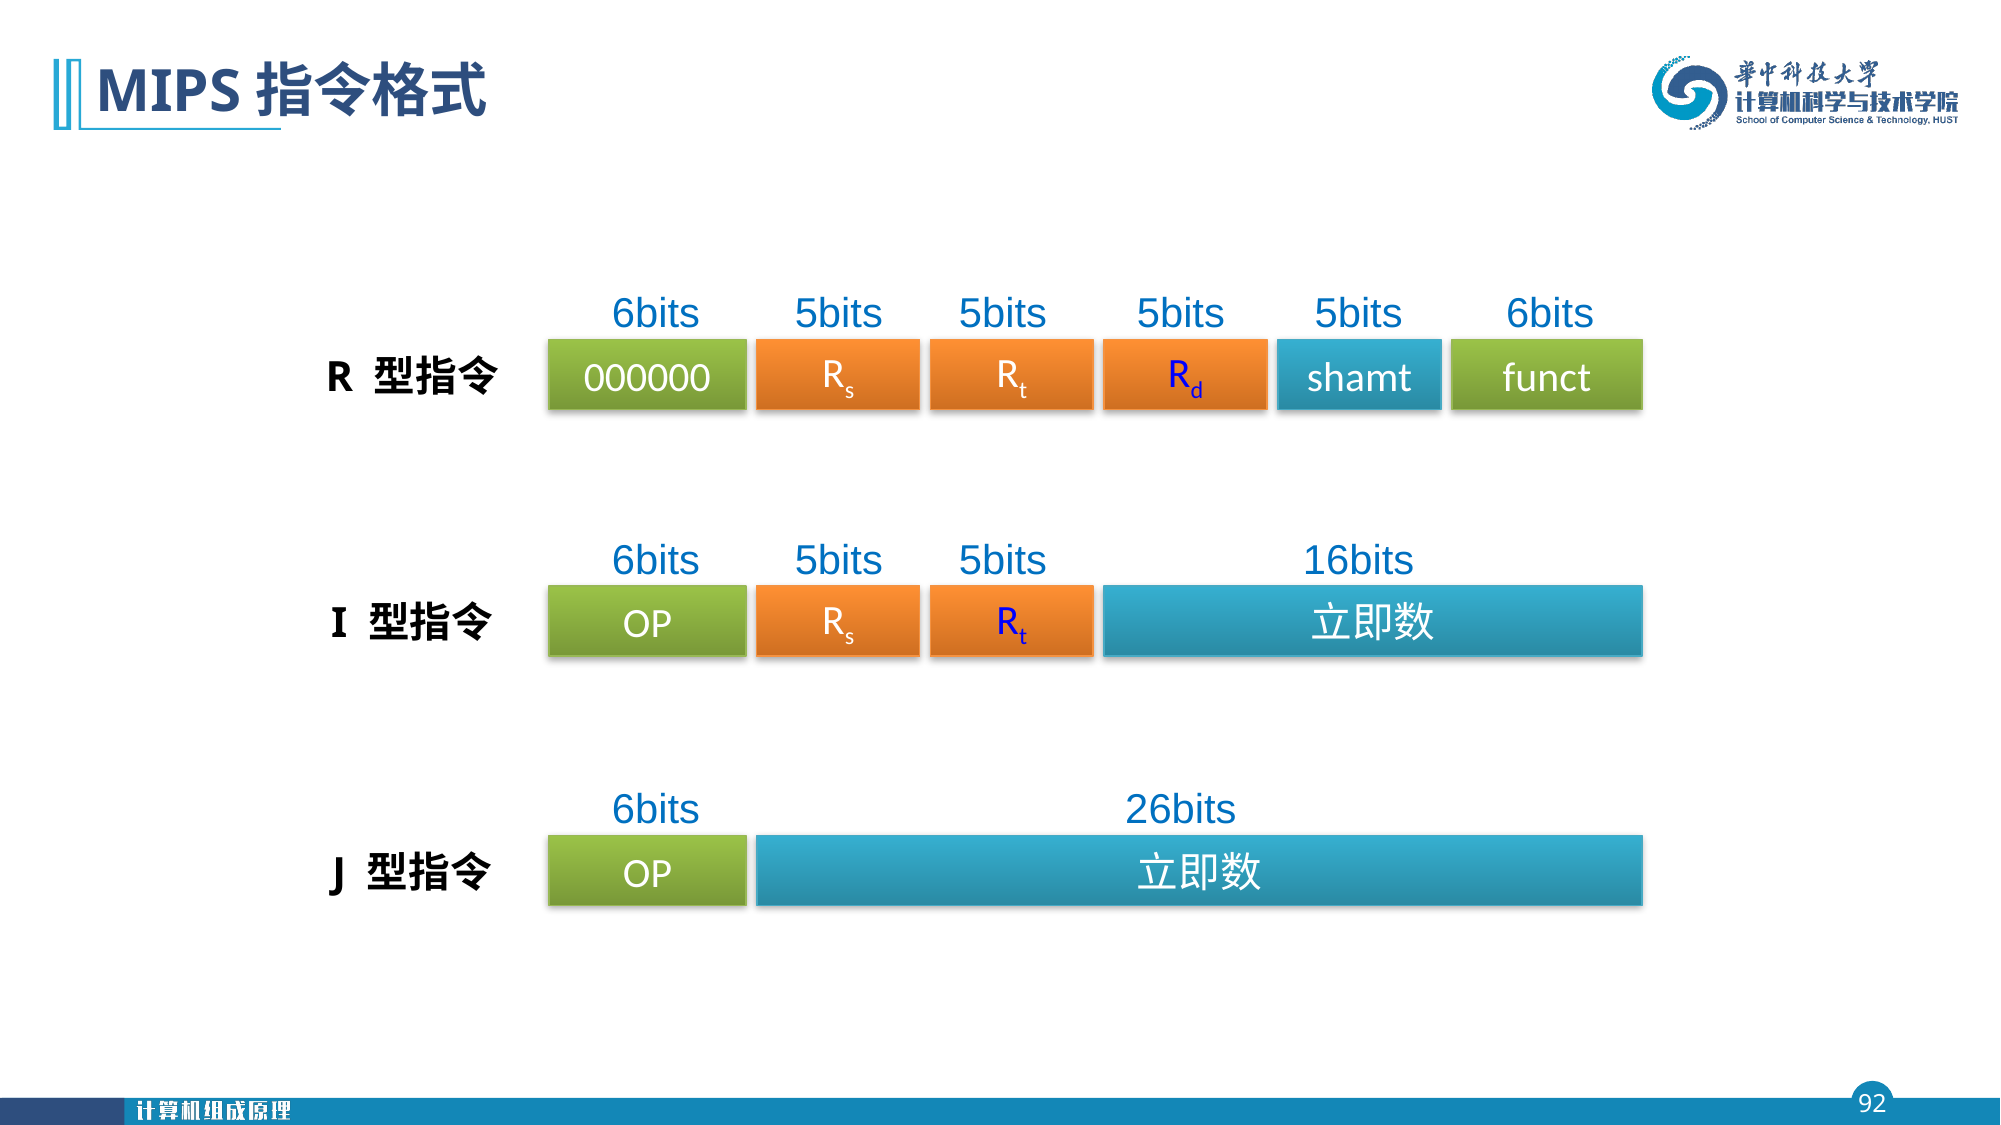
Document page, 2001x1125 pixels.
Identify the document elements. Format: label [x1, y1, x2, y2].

text_box [289, 278, 1643, 906]
title [80, 42, 1805, 144]
picture [1805, 56, 1958, 130]
